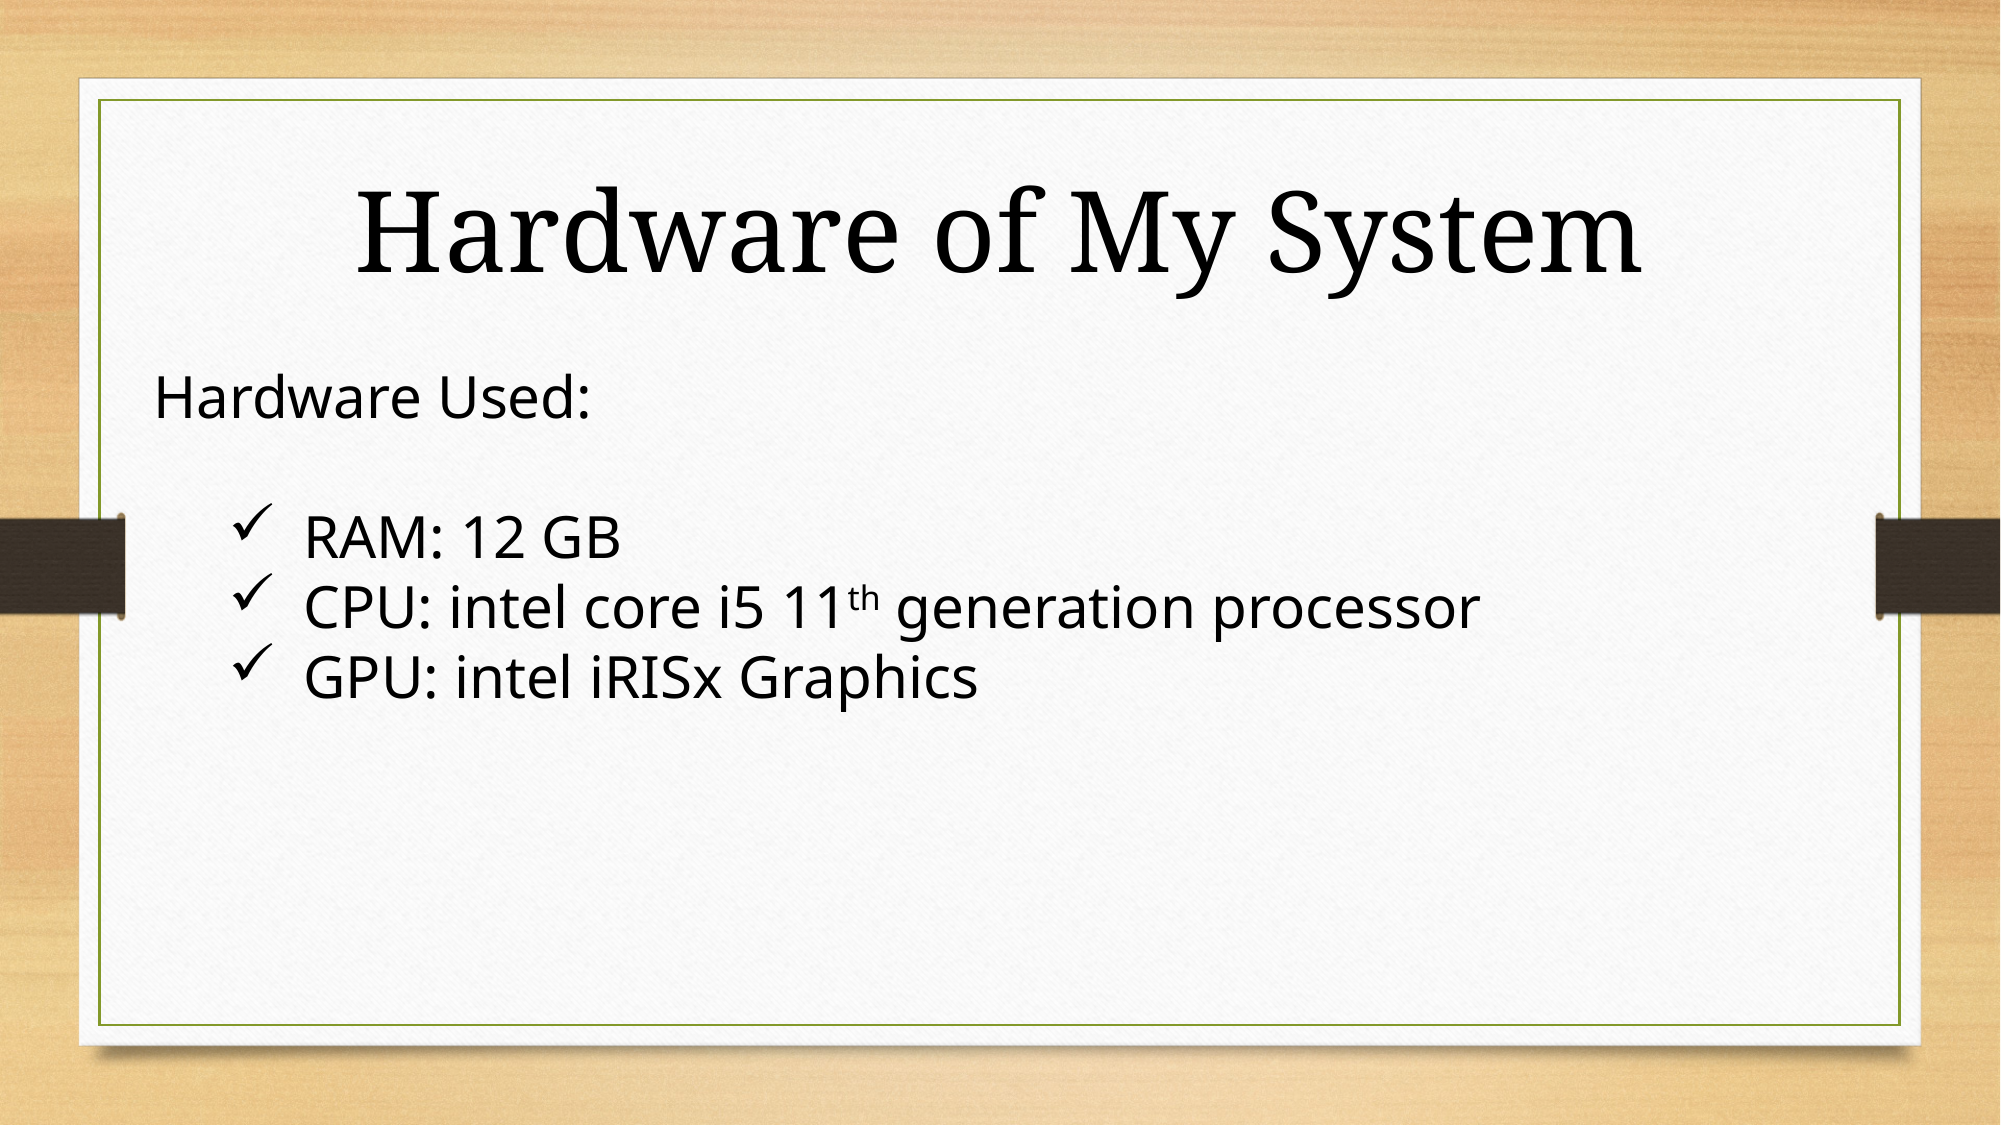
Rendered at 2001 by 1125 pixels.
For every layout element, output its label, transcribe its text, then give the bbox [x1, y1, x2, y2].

text_box Hardware Used: RAM: 12 GB CPU: intel core i5 11th generation processor GPU: intel iRISx Graphics [138, 352, 1884, 718]
picture [0, 0, 2001, 1125]
text_box Hardware of My System [339, 152, 1661, 303]
